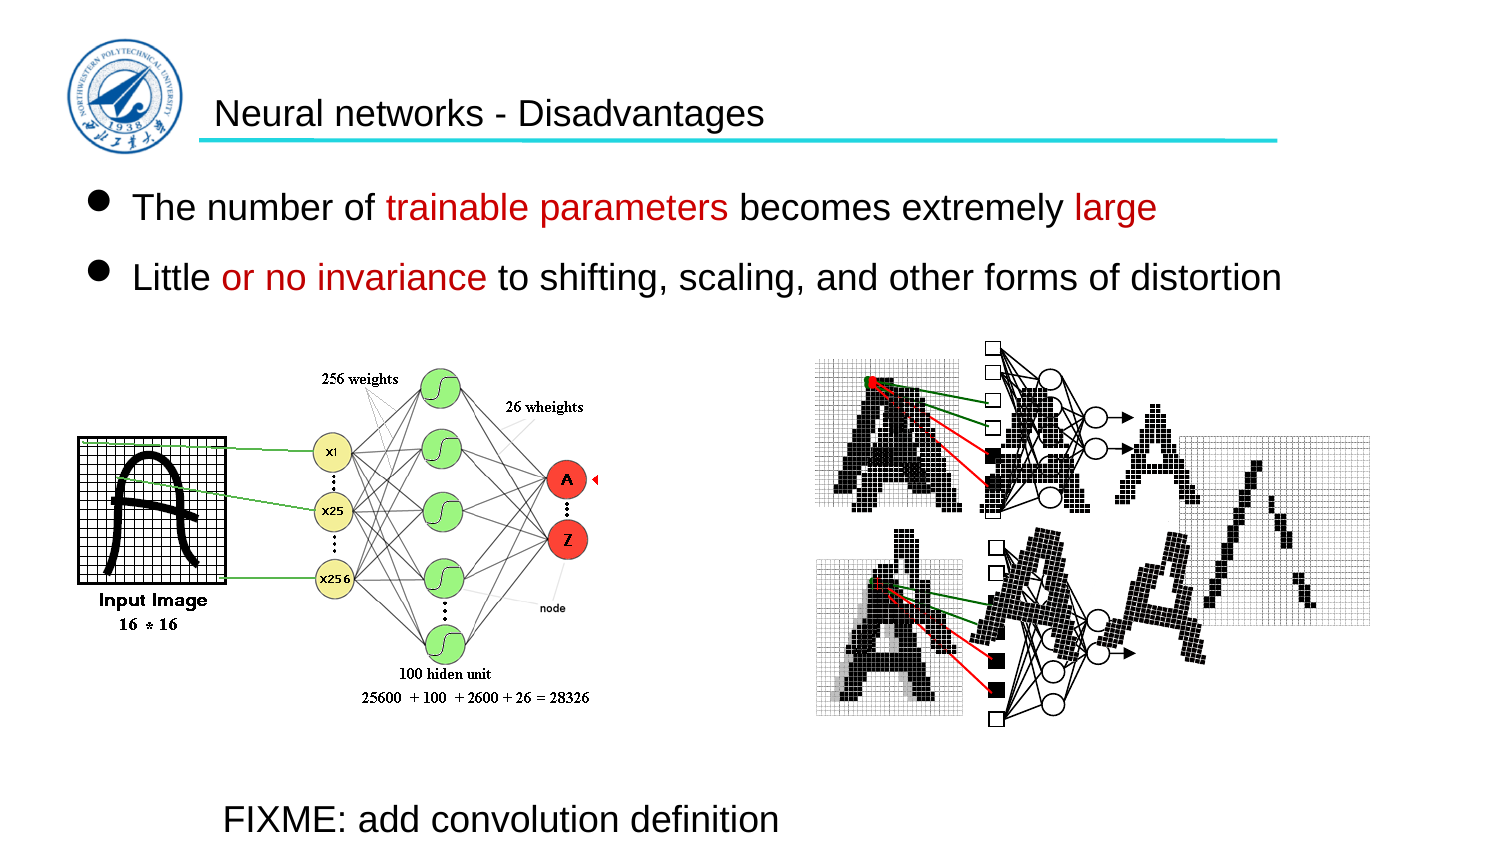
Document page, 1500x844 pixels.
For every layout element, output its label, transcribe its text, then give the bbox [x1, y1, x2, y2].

text_box Little or no invariance to shifting, scaling, and other forms of distortion [70, 246, 1372, 396]
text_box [814, 341, 1135, 519]
text_box Neural networks - Disadvantages [199, 81, 961, 140]
text_box FIXME: add convolution definition [207, 787, 796, 844]
picture [58, 351, 614, 728]
picture [838, 374, 1372, 669]
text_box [814, 540, 1137, 727]
text_box The number of trainable parameters becomes extremely large [70, 175, 1306, 246]
picture [58, 34, 188, 155]
